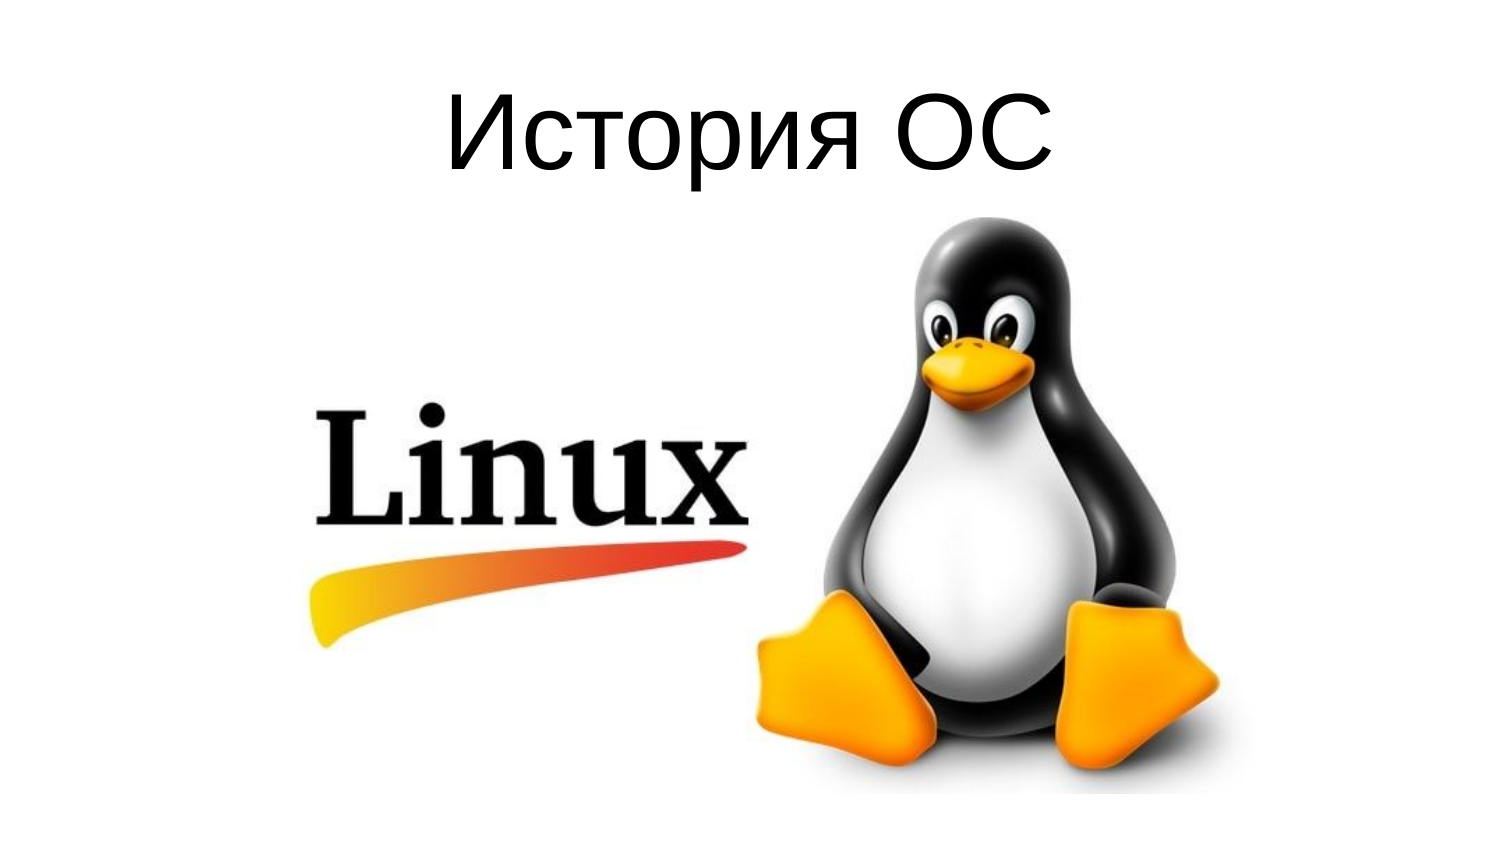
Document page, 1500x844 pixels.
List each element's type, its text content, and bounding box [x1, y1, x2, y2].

title История ОС [51, 57, 1449, 206]
picture [234, 205, 1266, 794]
